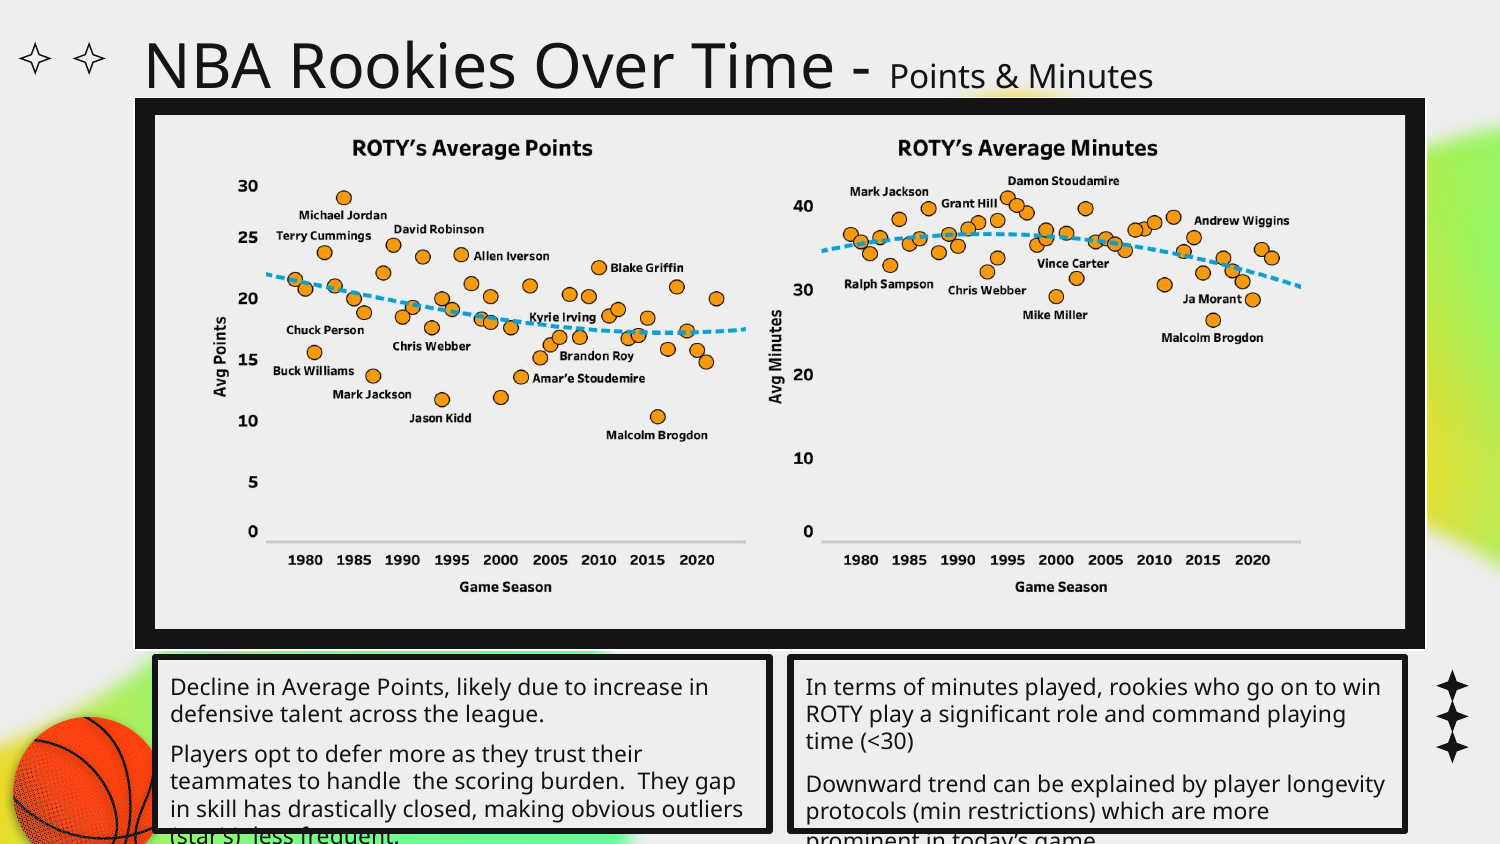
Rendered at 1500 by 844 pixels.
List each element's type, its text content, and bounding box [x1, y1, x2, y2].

text_box [1072, 832, 1112, 844]
text_box [134, 97, 1427, 650]
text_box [1435, 669, 1469, 764]
text_box In terms of minutes played, rookies who go on to win ROTY play a significant role and command playing time (<30) Downward trend can be explained by player longevity protocols (min restrictions) which are more prominent in today’s game [790, 656, 1406, 832]
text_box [12, 716, 166, 844]
picture [166, 832, 661, 844]
picture [0, 494, 661, 844]
picture [154, 115, 1406, 629]
picture [783, 73, 1500, 770]
title NBA Rookies Over Time - Points & Minutes [128, 11, 1393, 106]
text_box Decline in Average Points, likely due to increase in defensive talent across the league. Players opt to defer more as they trust their teammates to handle the scoring burden. They gap in skill has drastically closed, making obvious outliers (star’s) less frequent. [155, 656, 770, 832]
